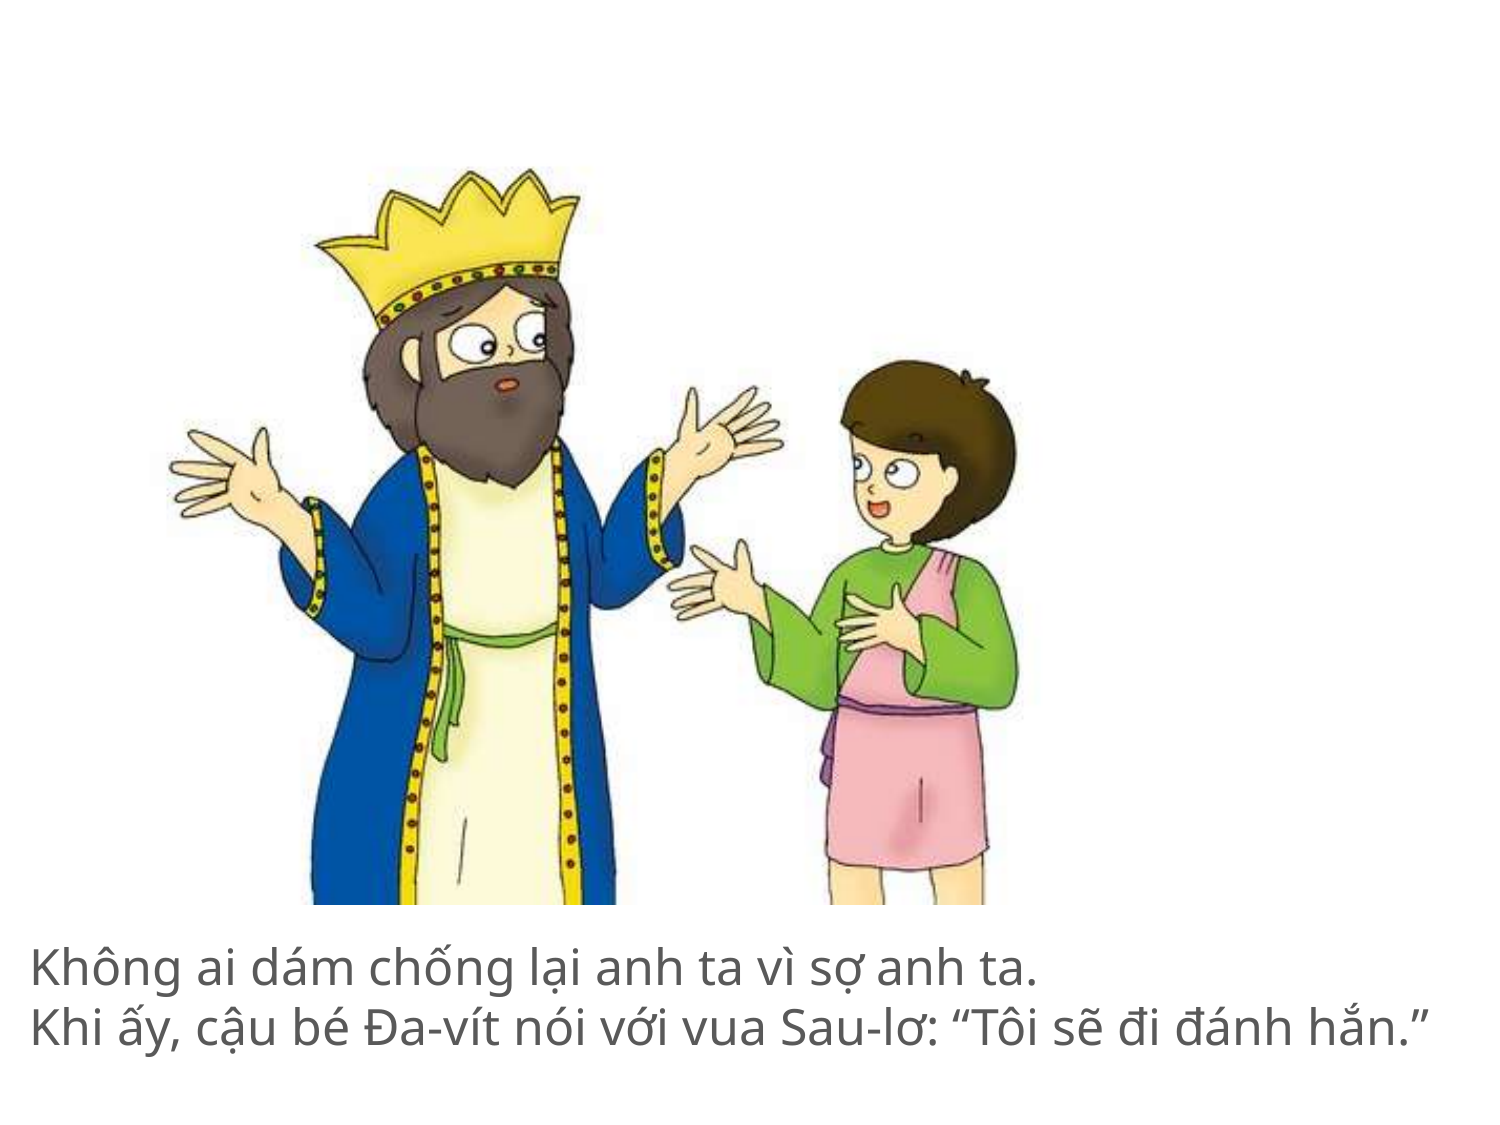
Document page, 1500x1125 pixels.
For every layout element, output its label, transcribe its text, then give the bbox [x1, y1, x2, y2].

text_box Không ai dám chống lại anh ta vì sợ anh ta. Khi ấy, cậu bé Đa-vít nói với vua Sau-lơ: “Tôi sẽ đi đánh hắn.” [14, 928, 1486, 1063]
picture [100, 0, 1465, 906]
